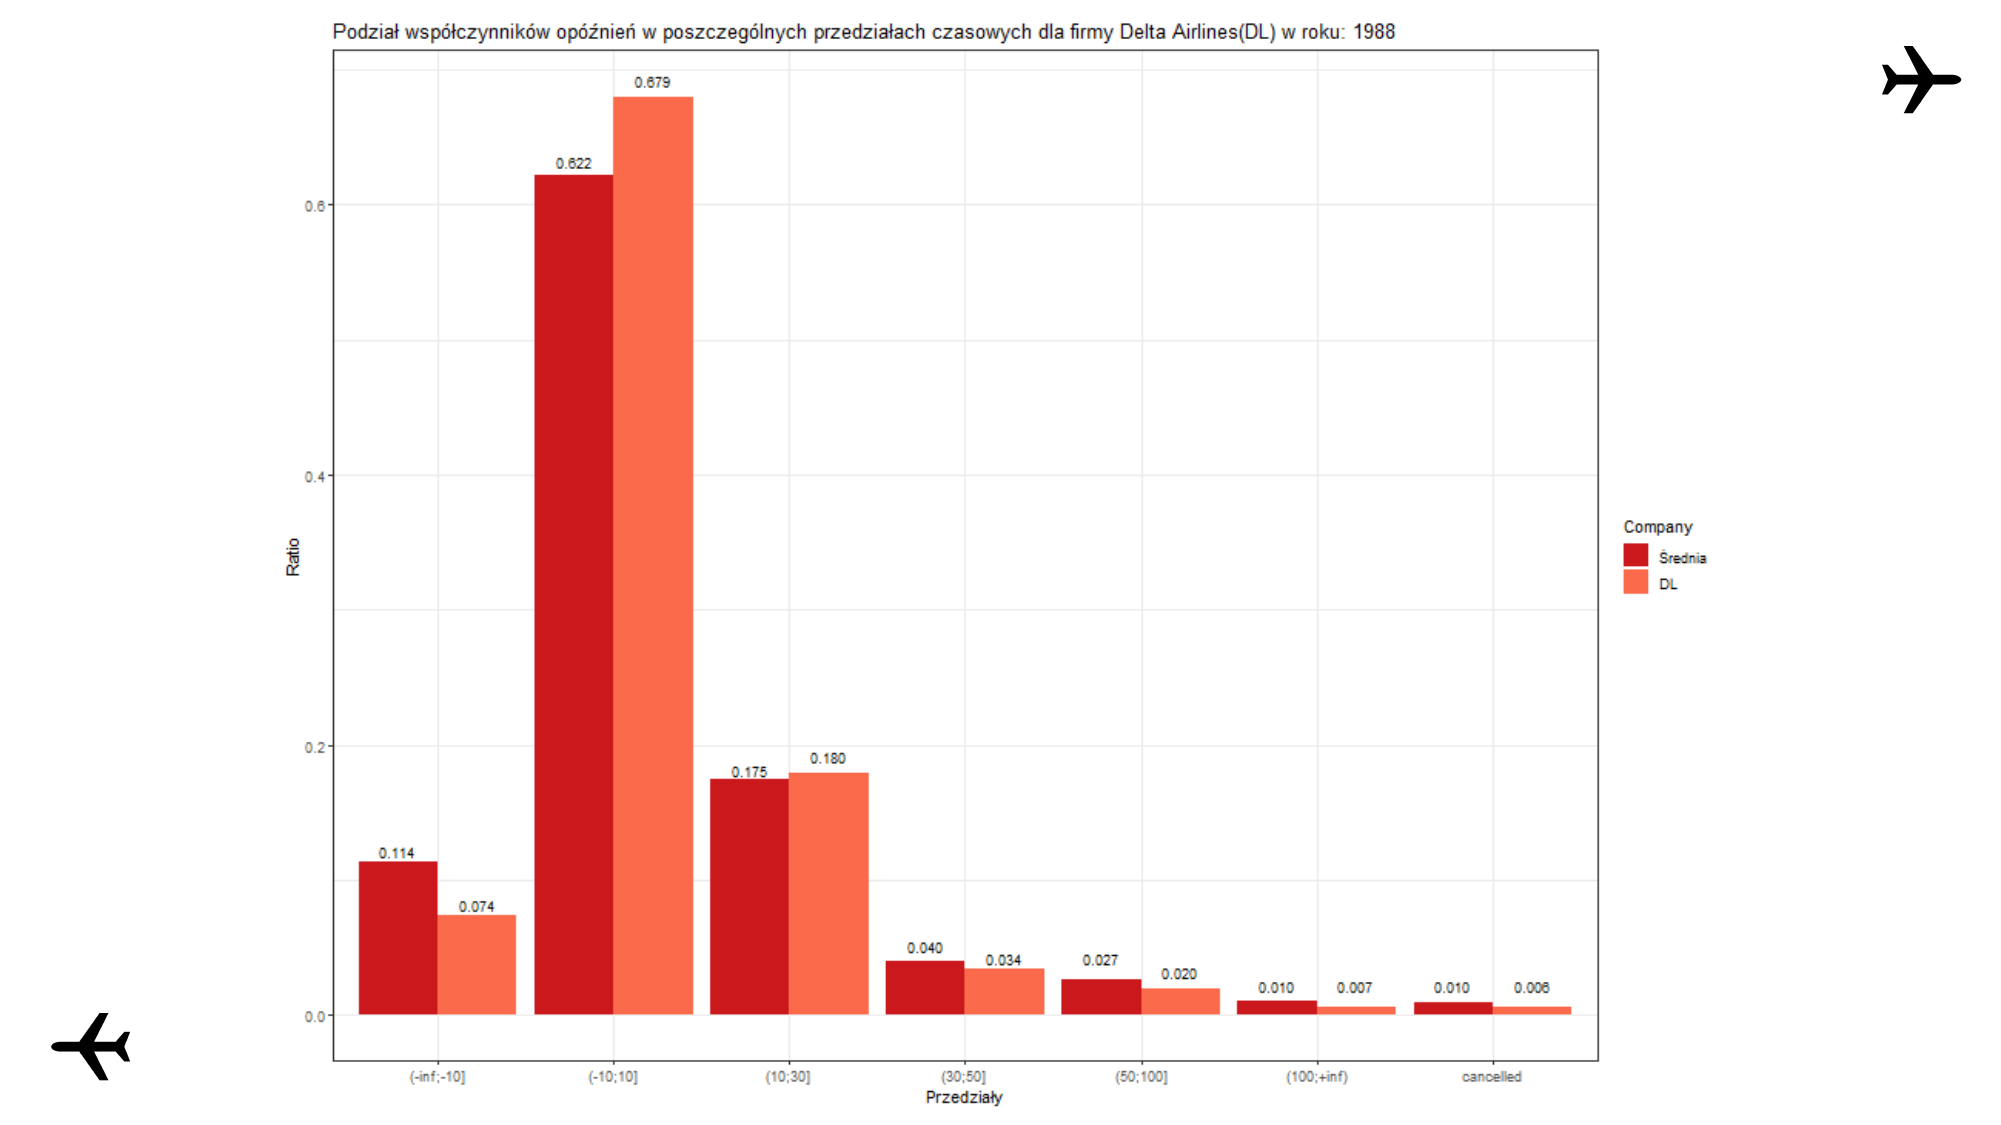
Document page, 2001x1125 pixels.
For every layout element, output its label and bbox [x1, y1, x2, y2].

list [1874, 32, 1969, 127]
picture [276, 13, 1724, 1114]
picture [43, 999, 138, 1094]
